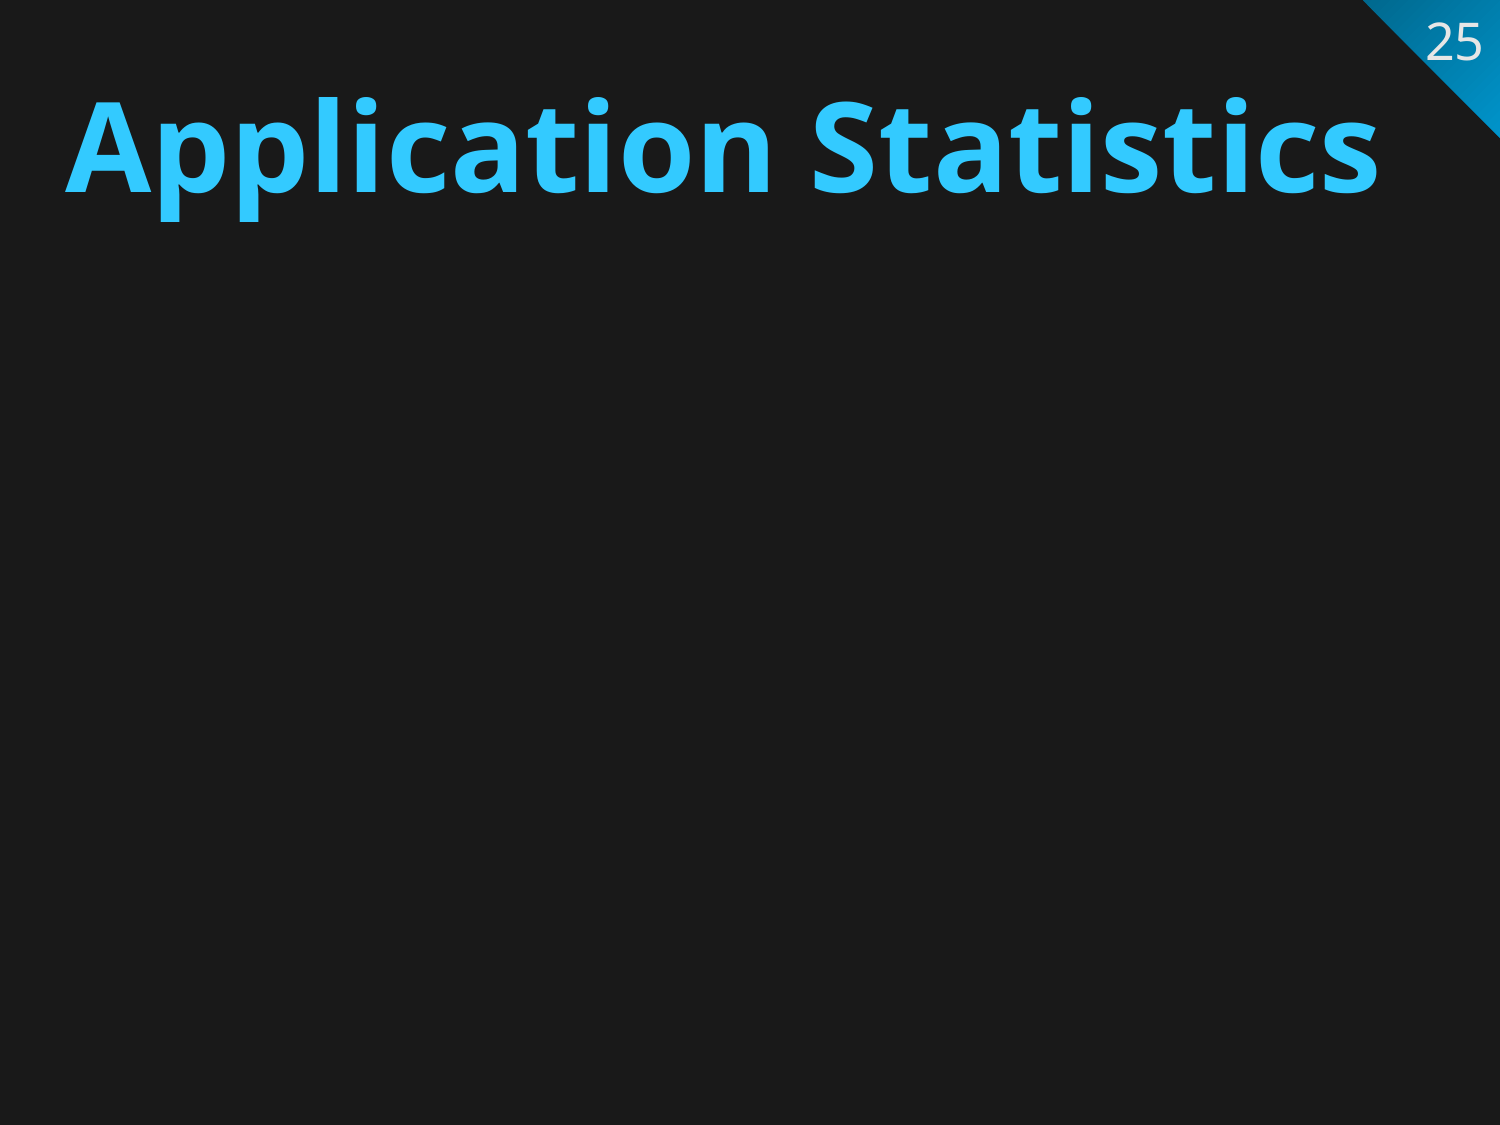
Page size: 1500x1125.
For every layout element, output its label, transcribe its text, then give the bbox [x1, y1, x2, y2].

title Application Statistics [12, 45, 1425, 233]
slide_number 25 [1149, 12, 1500, 75]
